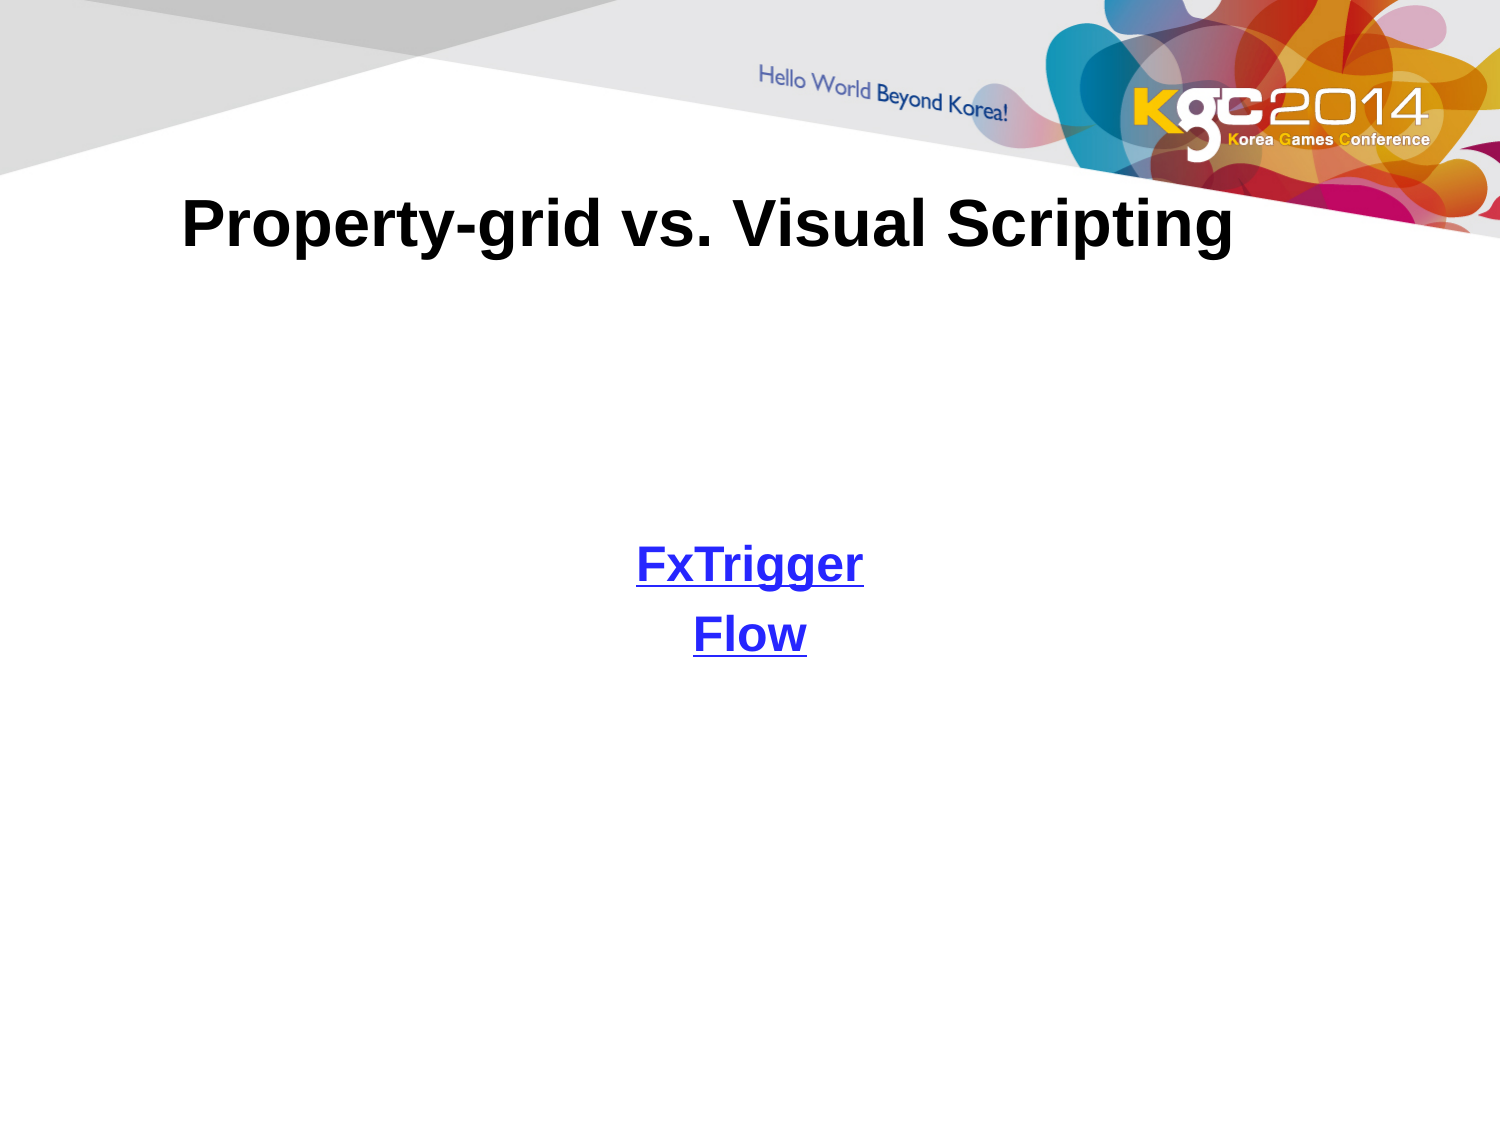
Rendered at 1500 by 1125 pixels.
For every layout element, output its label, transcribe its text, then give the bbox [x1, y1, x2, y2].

title Property-grid vs. Visual Scripting [41, 160, 1377, 279]
picture [0, 0, 1500, 1125]
list FxTrigger Flow [41, 314, 1459, 1024]
